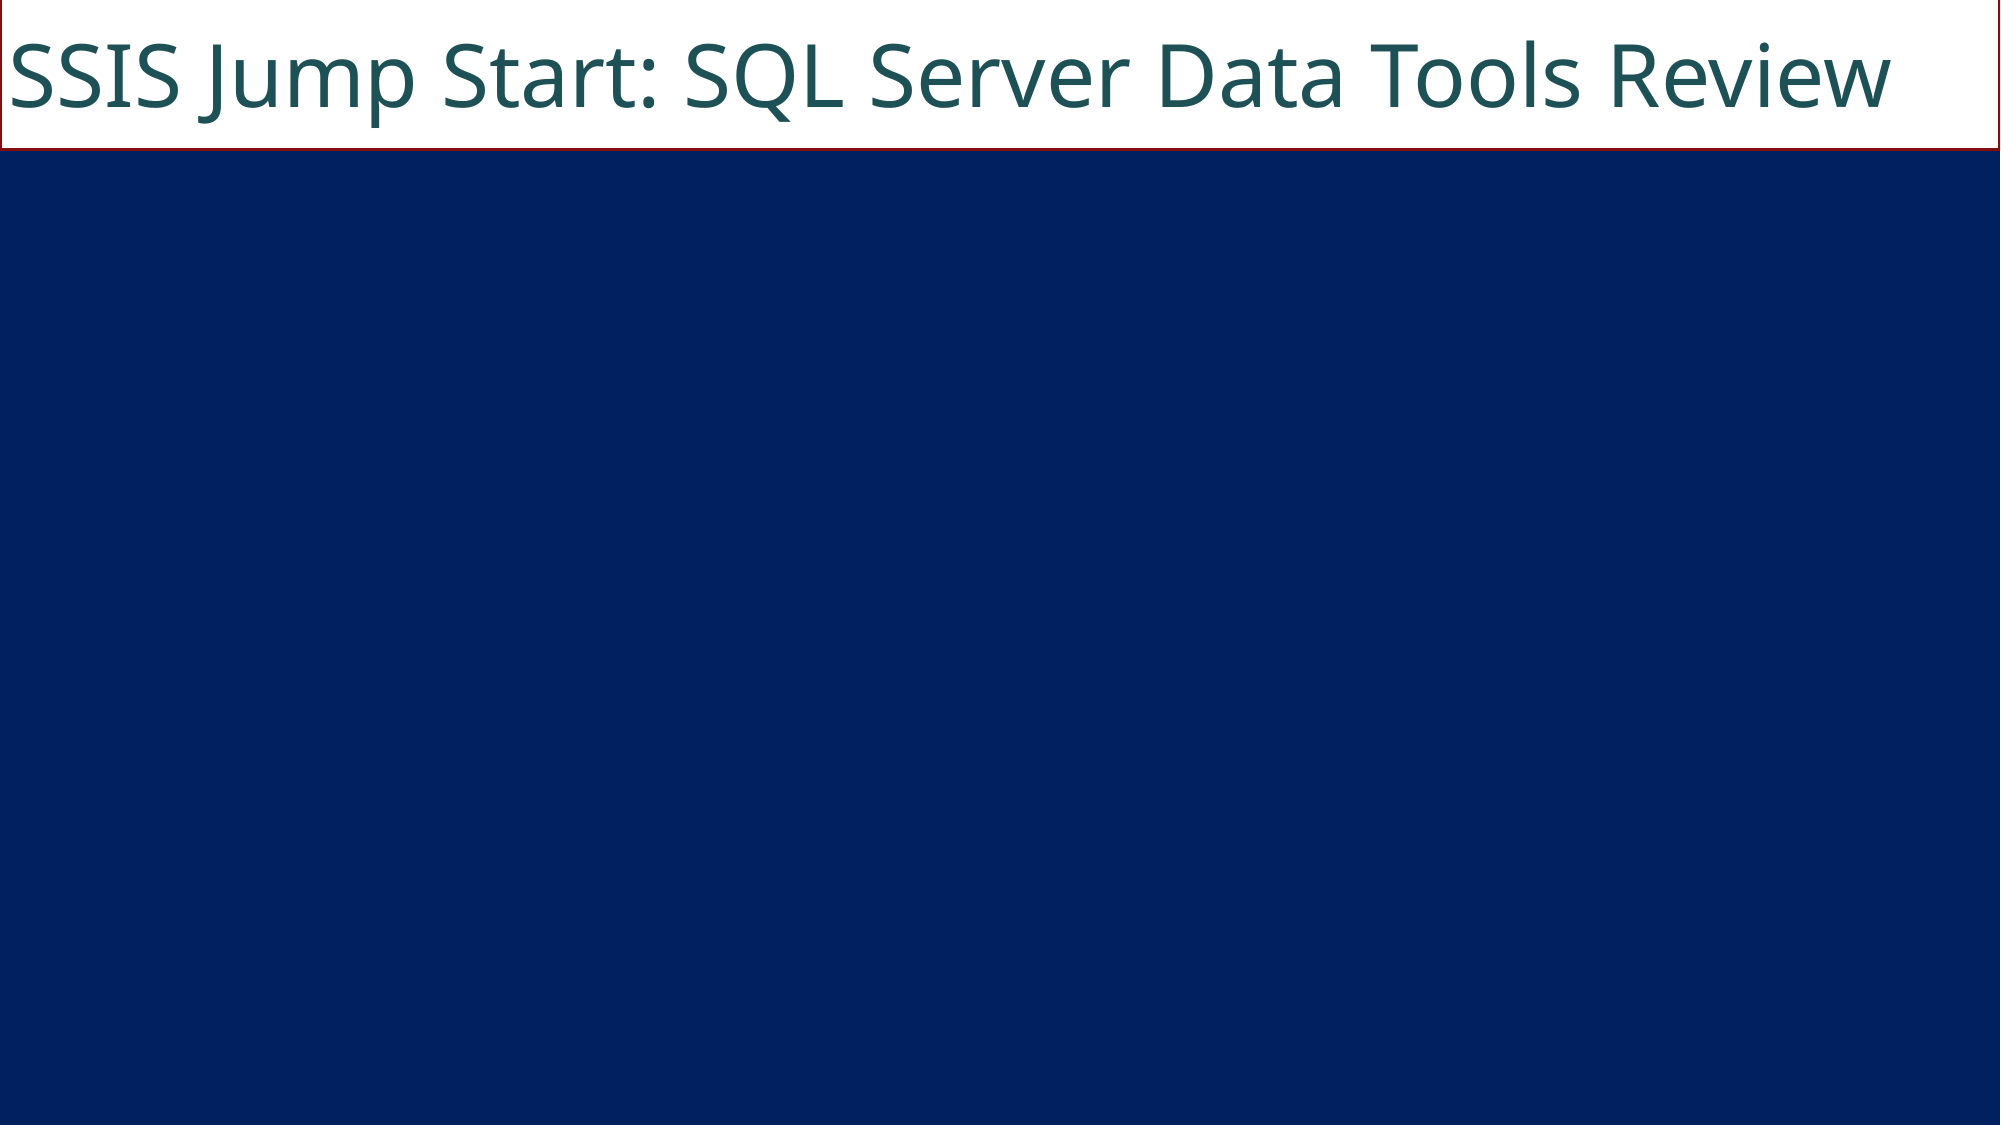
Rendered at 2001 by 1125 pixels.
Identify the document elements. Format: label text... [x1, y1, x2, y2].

title SSIS Jump Start: SQL Server Data Tools Review [0, 12, 1950, 150]
